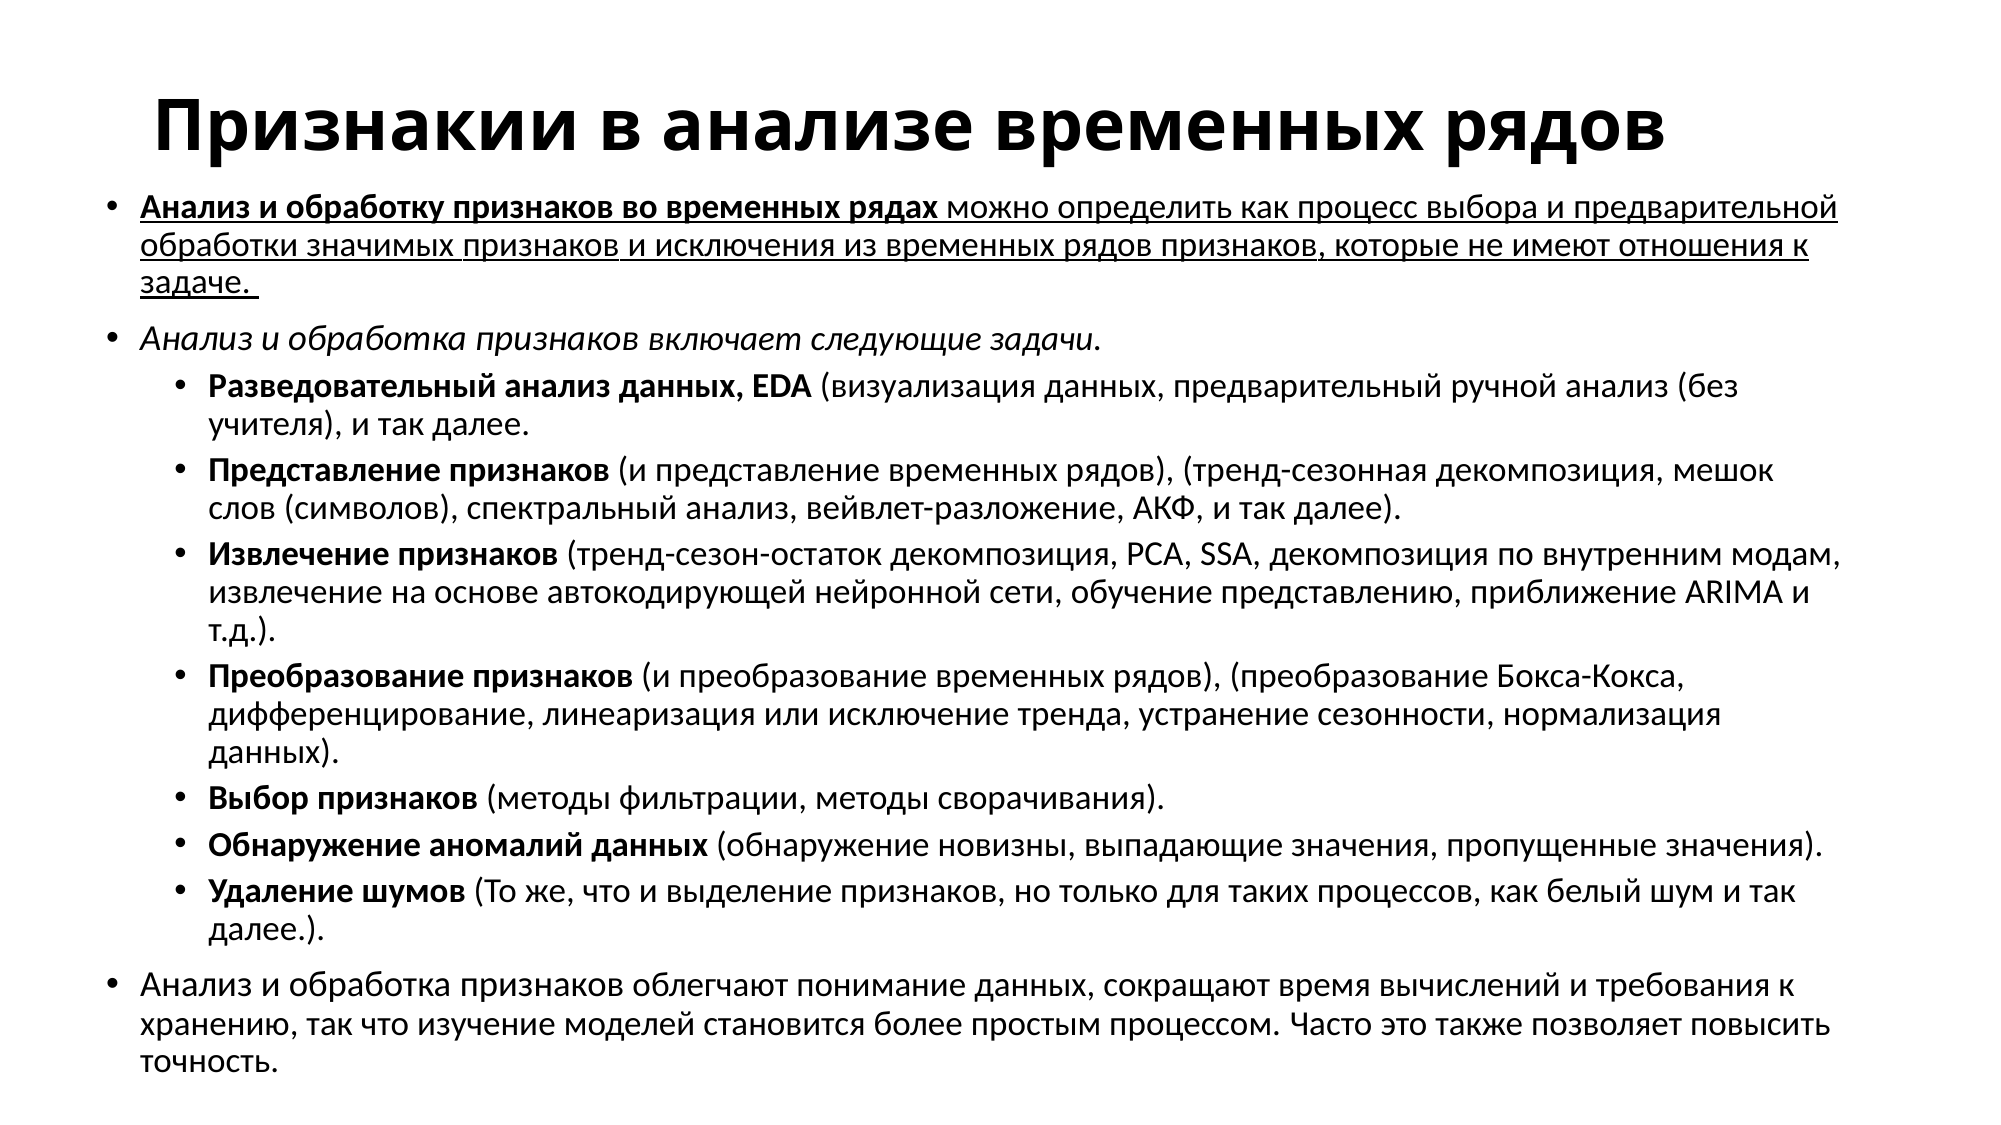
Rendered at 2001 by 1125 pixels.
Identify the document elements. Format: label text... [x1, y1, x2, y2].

title Признакии в анализе временных рядов [137, 59, 1863, 180]
list Анализ и обработку признаков во временных рядах можно определить как процесс выбора и предварительной обработки значимых признаков и исключения из временных рядов признаков, которые не имеют отношения к задаче. Анализ и обработка признаков включает следующие задачи. Разведовательный анализ данных, EDA (визуализация данных, предварительный ручной анализ (без учителя), и так далее. Представление признаков (и представление временных рядов), (тренд-сезонная декомпозиция, мешок слов (символов), спектральный анализ, вейвлет-разложение, АКФ, и так далее). Извлечение признаков (тренд-сезон-остаток декомпозиция, PCA, SSA, декомпозиция по внутренним модам, извлечение на основе автокодирующей нейронной сети, обучение представлению, приближение ARIMA и т.д.). Преобразование признаков (и преобразование временных рядов), (преобразование Бокса-Кокса, дифференцирование, линеаризация или исключение тренда, устранение сезонности, нормализация данных). Выбор признаков (методы фильтрации, методы сворачивания). Обнаружение аномалий данных (обнаружение новизны, выпадающие значения, пропущенные значения). Удаление шумов (То же, что и выделение признаков, но только для таких процессов, как белый шум и так далее.). Анализ и обработка признаков облегчают понимание данных, сокращают время вычислений и требования к хранению, так что изучение моделей становится более простым процессом. Часто это также позволяет повысить точность. [91, 180, 1863, 1099]
